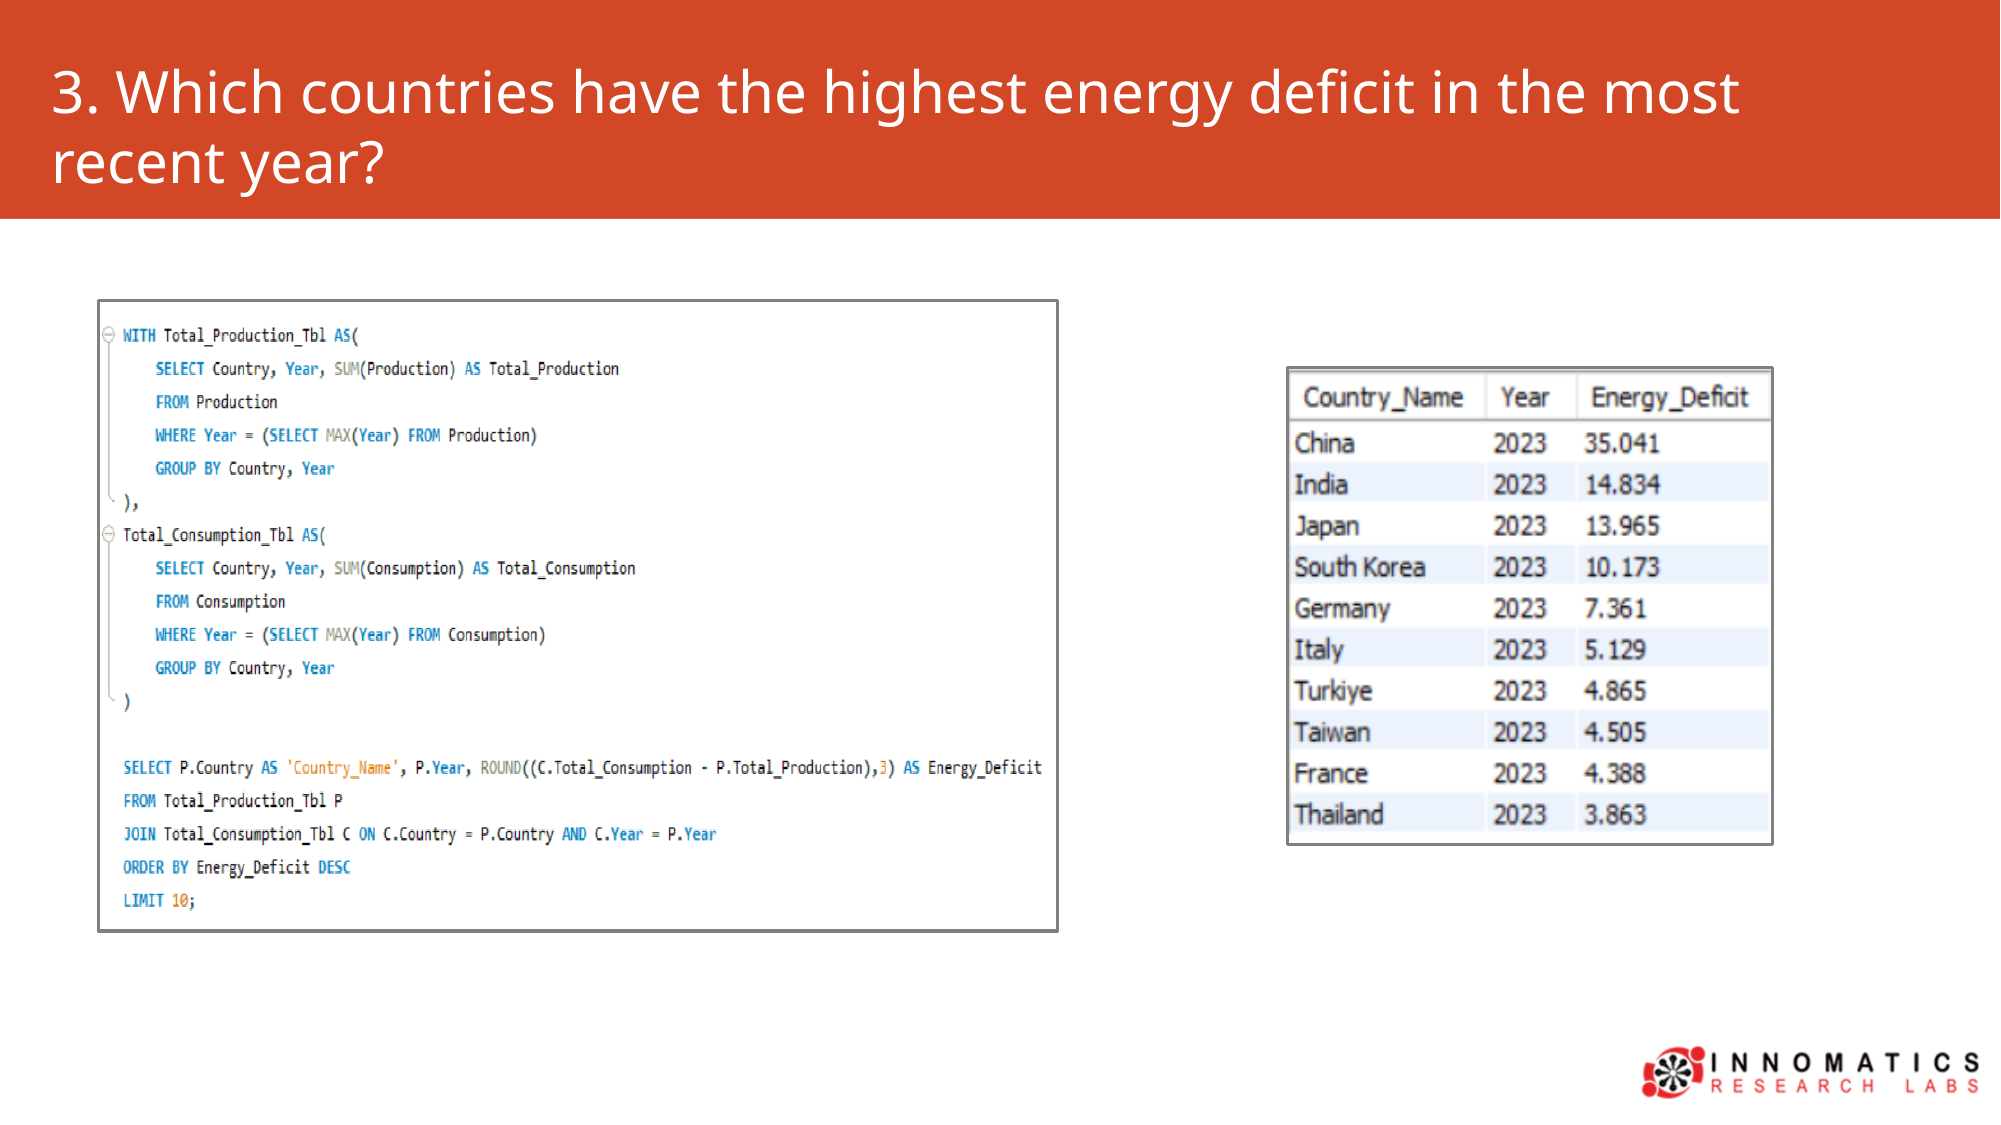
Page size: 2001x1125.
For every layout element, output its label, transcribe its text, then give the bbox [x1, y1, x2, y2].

title 3. Which countries have the highest energy deficit in the most recent year? [36, 23, 1800, 203]
picture [1634, 1042, 1985, 1104]
picture [99, 302, 1056, 930]
picture [1289, 369, 1772, 843]
